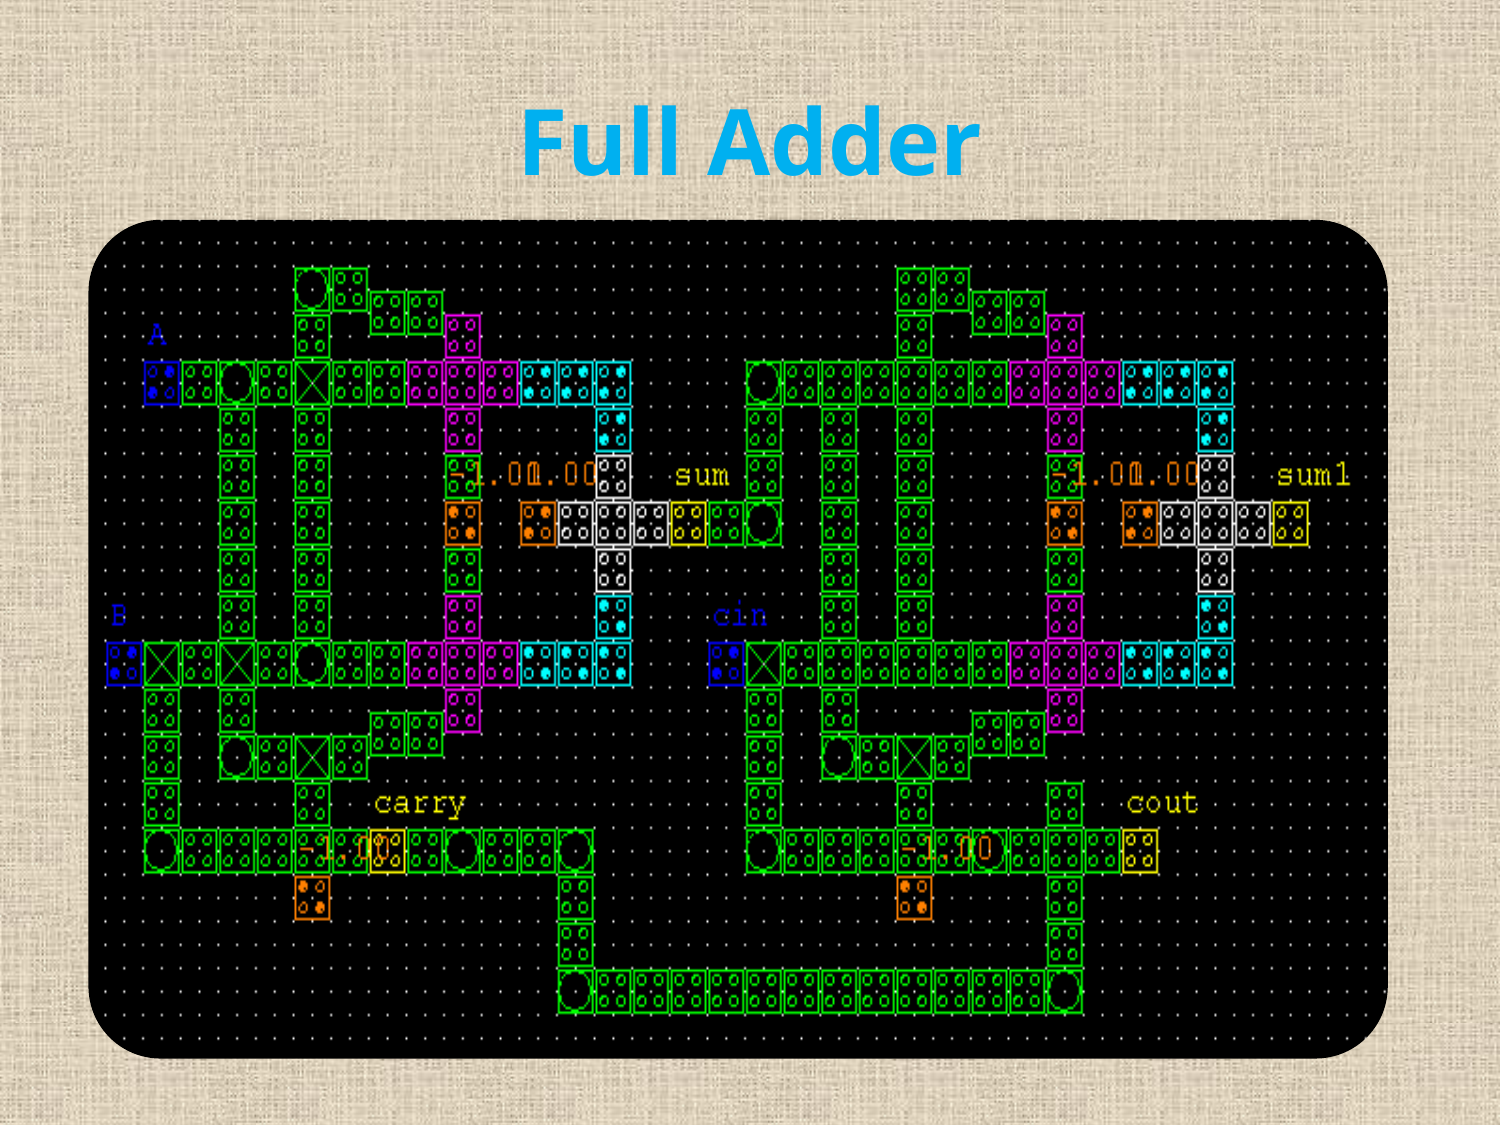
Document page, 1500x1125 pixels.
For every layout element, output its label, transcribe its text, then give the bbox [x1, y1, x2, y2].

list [88, 219, 1389, 1059]
picture [0, 0, 1500, 1125]
title Full Adder [75, 45, 1425, 233]
